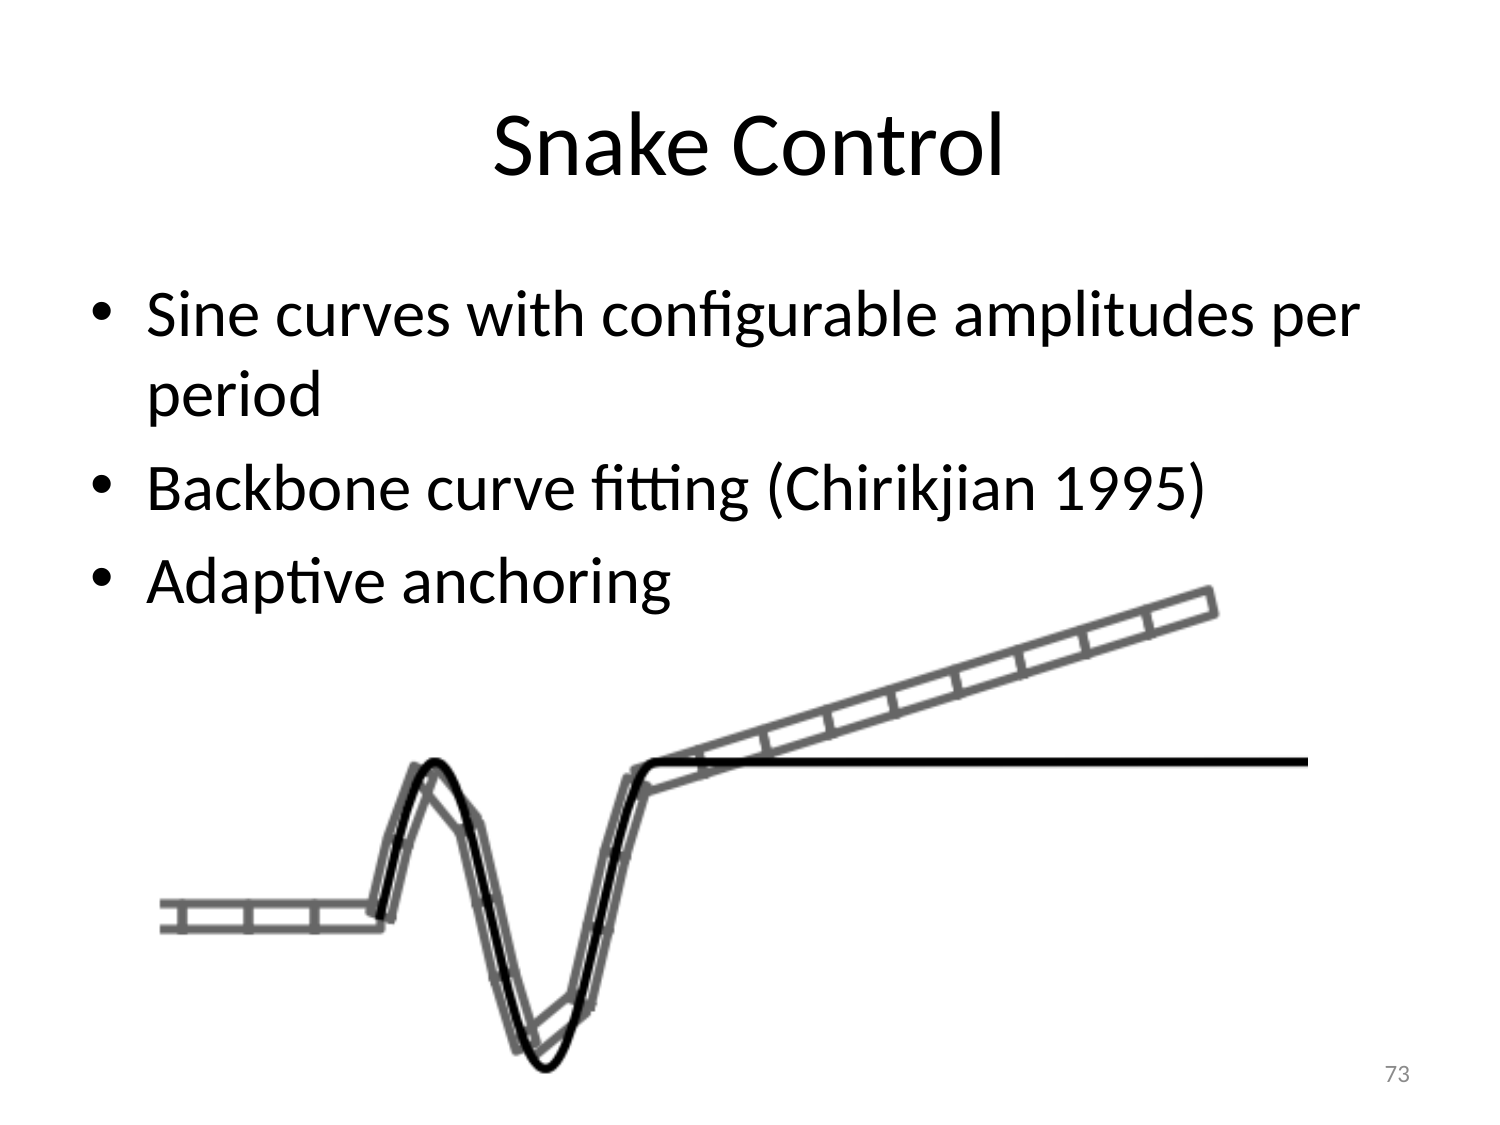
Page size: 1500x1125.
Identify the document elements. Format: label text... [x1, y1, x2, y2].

picture [137, 562, 1308, 1125]
title Snake Control [75, 45, 1425, 233]
slide_number 73 [1312, 1042, 1425, 1103]
list Sine curves with configurable amplitudes per period Backbone curve fitting (Chirikjian 1995) Adaptive anchoring [75, 262, 1425, 1005]
